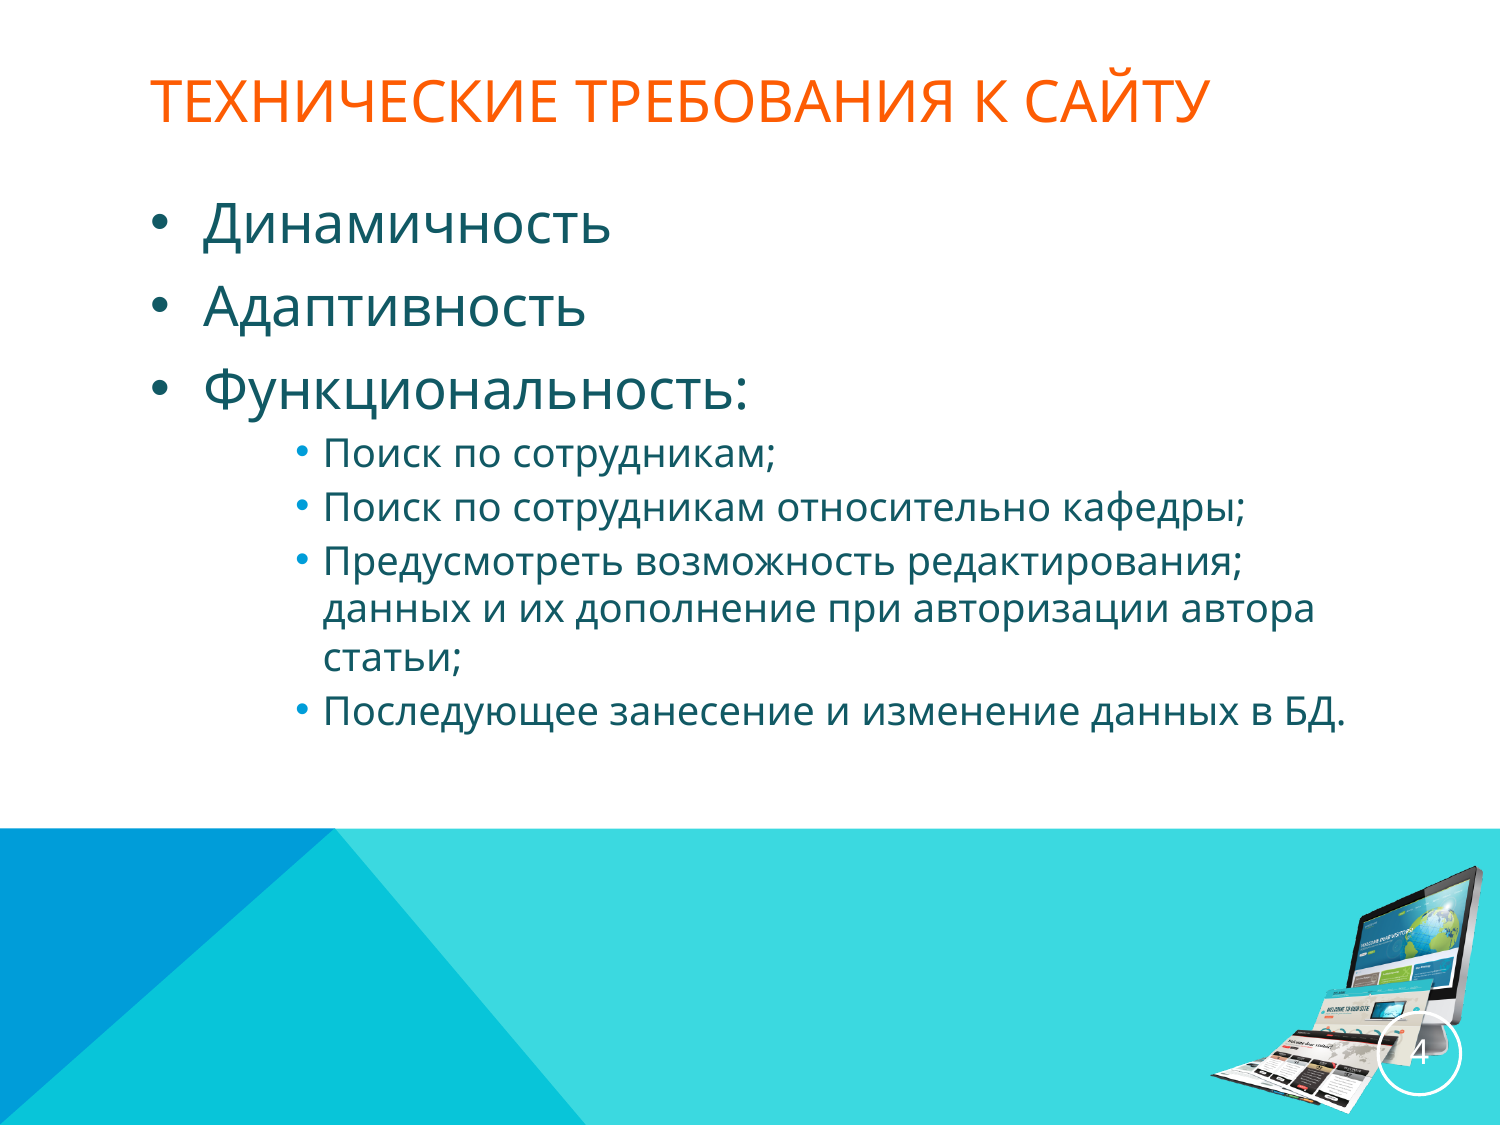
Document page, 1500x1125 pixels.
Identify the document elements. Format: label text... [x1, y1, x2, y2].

title технические требования к сайту [135, 60, 1369, 180]
picture [1210, 865, 1483, 1114]
list Динамичность Адаптивность Функциональность: Поиск по сотрудникам; Поиск по сотрудникам относительно кафедры; Предусмотреть возможность редактирования; данных и их дополнение при авторизации автора статьи; Последующее занесение и изменение данных в БД. [135, 180, 1369, 768]
